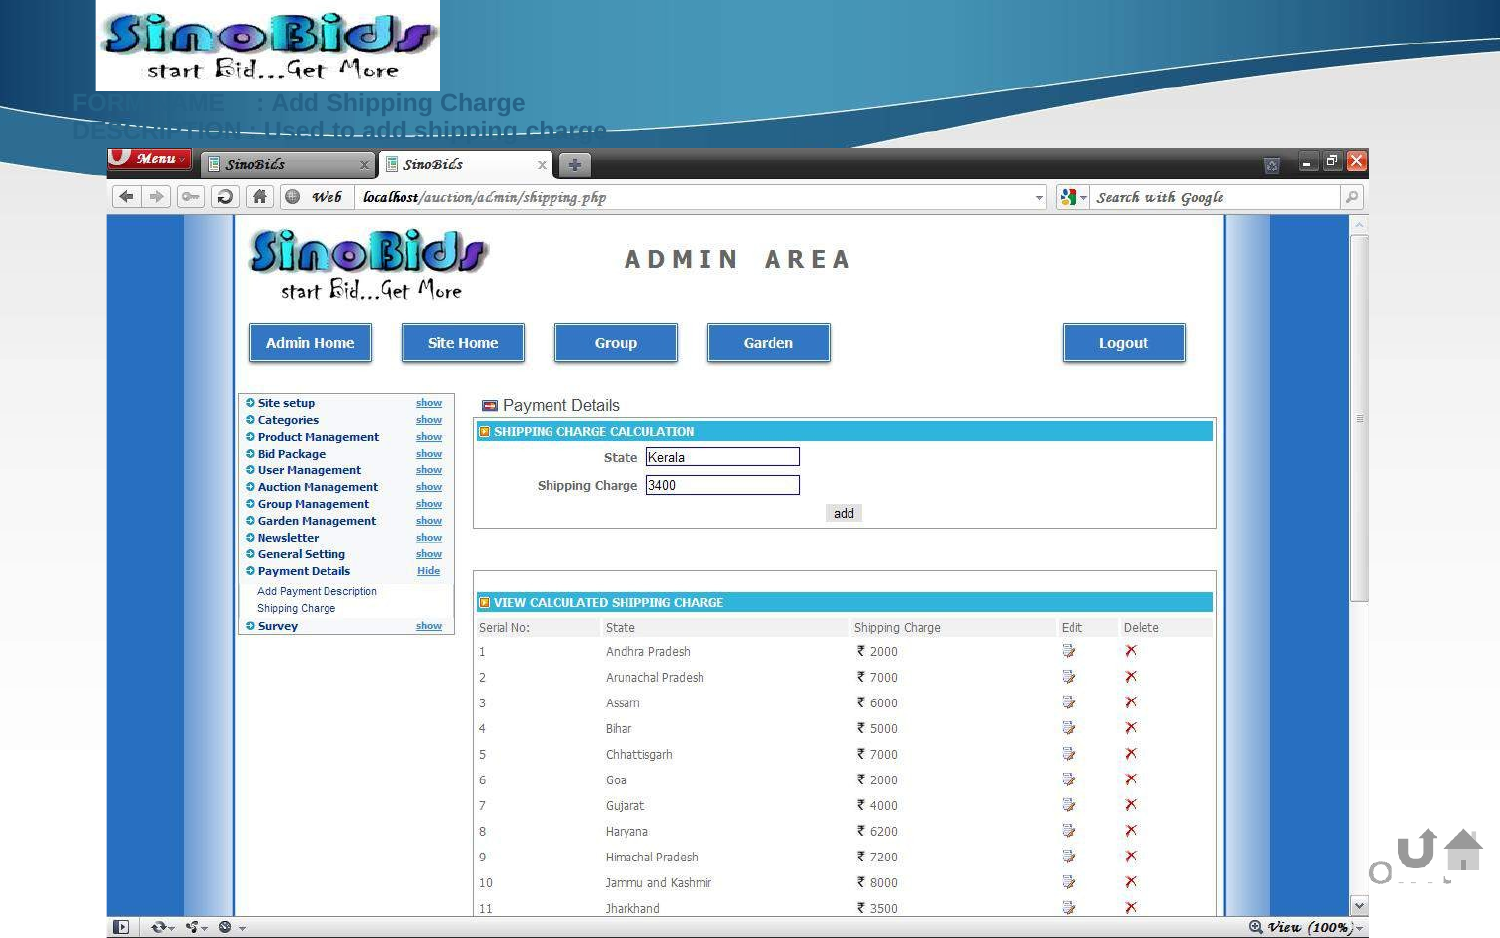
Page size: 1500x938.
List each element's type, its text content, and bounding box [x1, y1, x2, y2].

picture [0, 0, 1500, 750]
picture [1369, 852, 1452, 884]
text_box FORM NAME : Add Shipping Charge DESCRIPTION : Used to add shipping charge [70, 83, 619, 145]
text_box [106, 148, 1369, 938]
text_box [95, 0, 440, 83]
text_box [1391, 813, 1500, 883]
